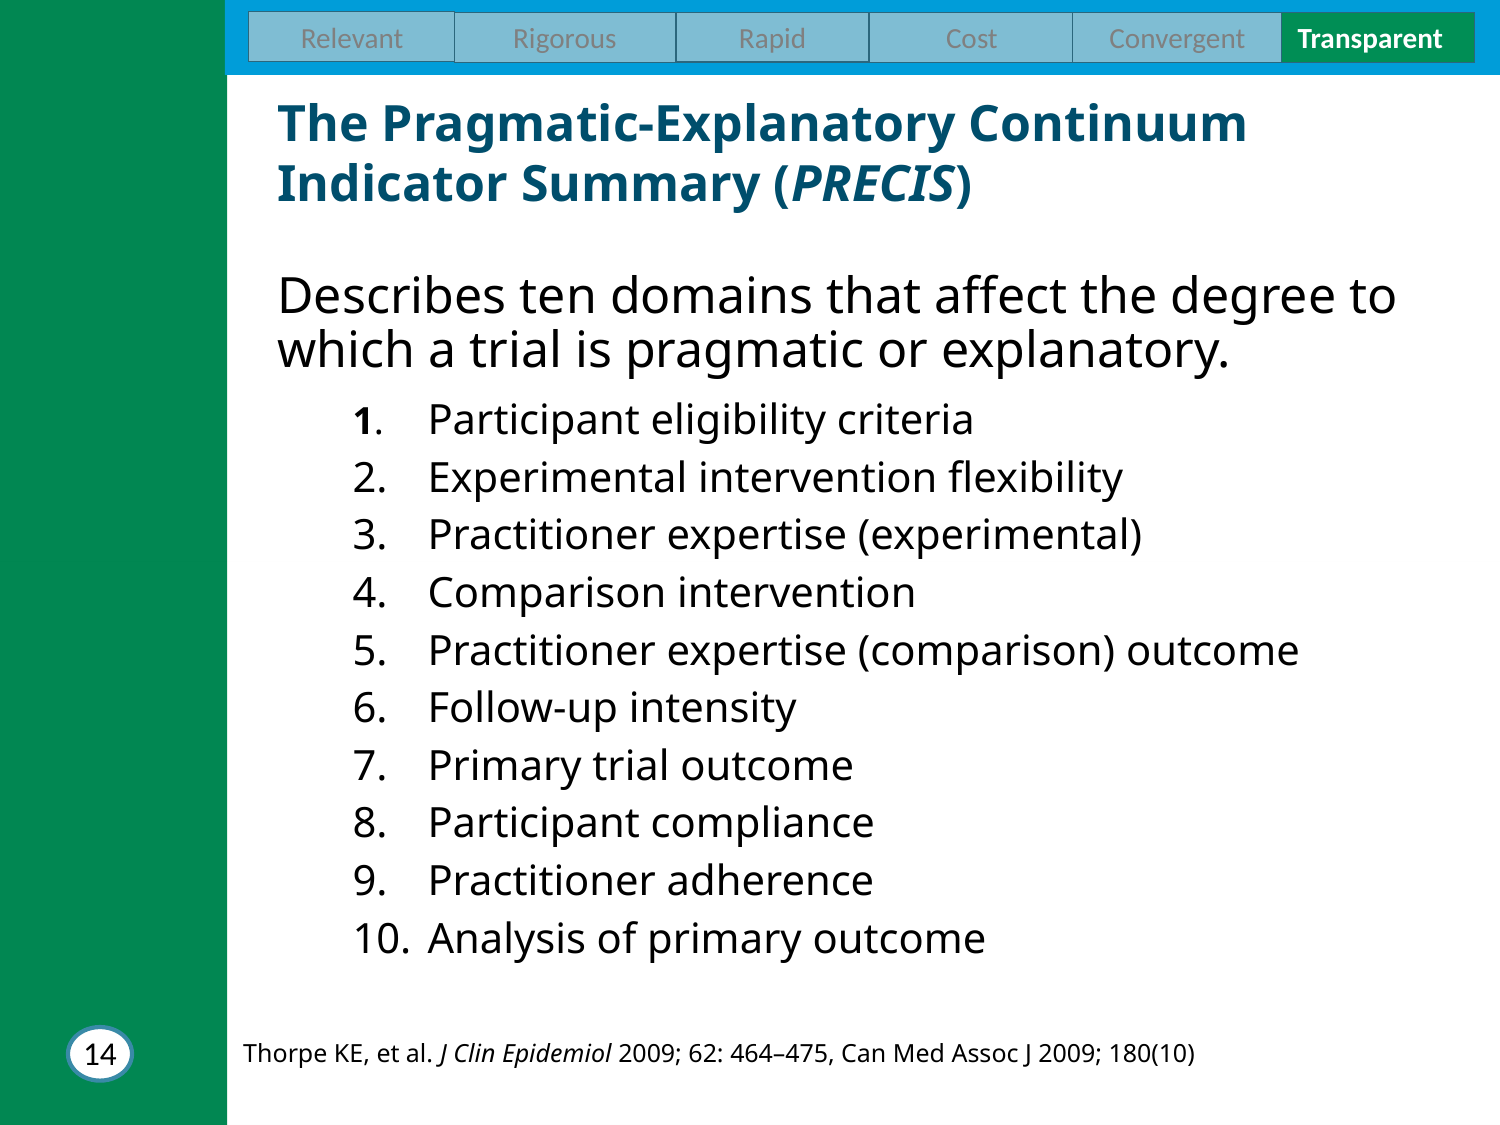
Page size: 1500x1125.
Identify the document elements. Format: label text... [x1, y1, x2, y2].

text_box Rigorous [454, 12, 676, 63]
text_box 14 [62, 1024, 138, 1085]
list Thorpe KE, et al. J Clin Epidemiol 2009; 62: 464–475, Can Med Assoc J 2009; 180(10) [227, 1035, 1369, 1125]
text_box [224, 0, 1500, 75]
list Describes ten domains that affect the degree to which a trial is pragmatic or explanatory. 1. Participant eligibility criteria 2. Experimental intervention flexibility 3. Practitioner expertise (experimental) 4. Comparison intervention 5. Practitioner expertise (comparison) outcome 6. Follow-up intensity 7. Primary trial outcome 8. Participant compliance Practitioner adherence Analysis of primary outcome [262, 262, 1463, 1074]
title The Pragmatic-Explanatory Continuum Indicator Summary (PRECIS) [262, 75, 1463, 246]
text_box Convergent [1072, 12, 1282, 63]
picture [0, 0, 1500, 1125]
text_box Relevant [248, 11, 455, 62]
text_box Cost [870, 12, 1072, 63]
text_box Transparent [1282, 12, 1475, 63]
text_box Rapid [676, 12, 870, 63]
